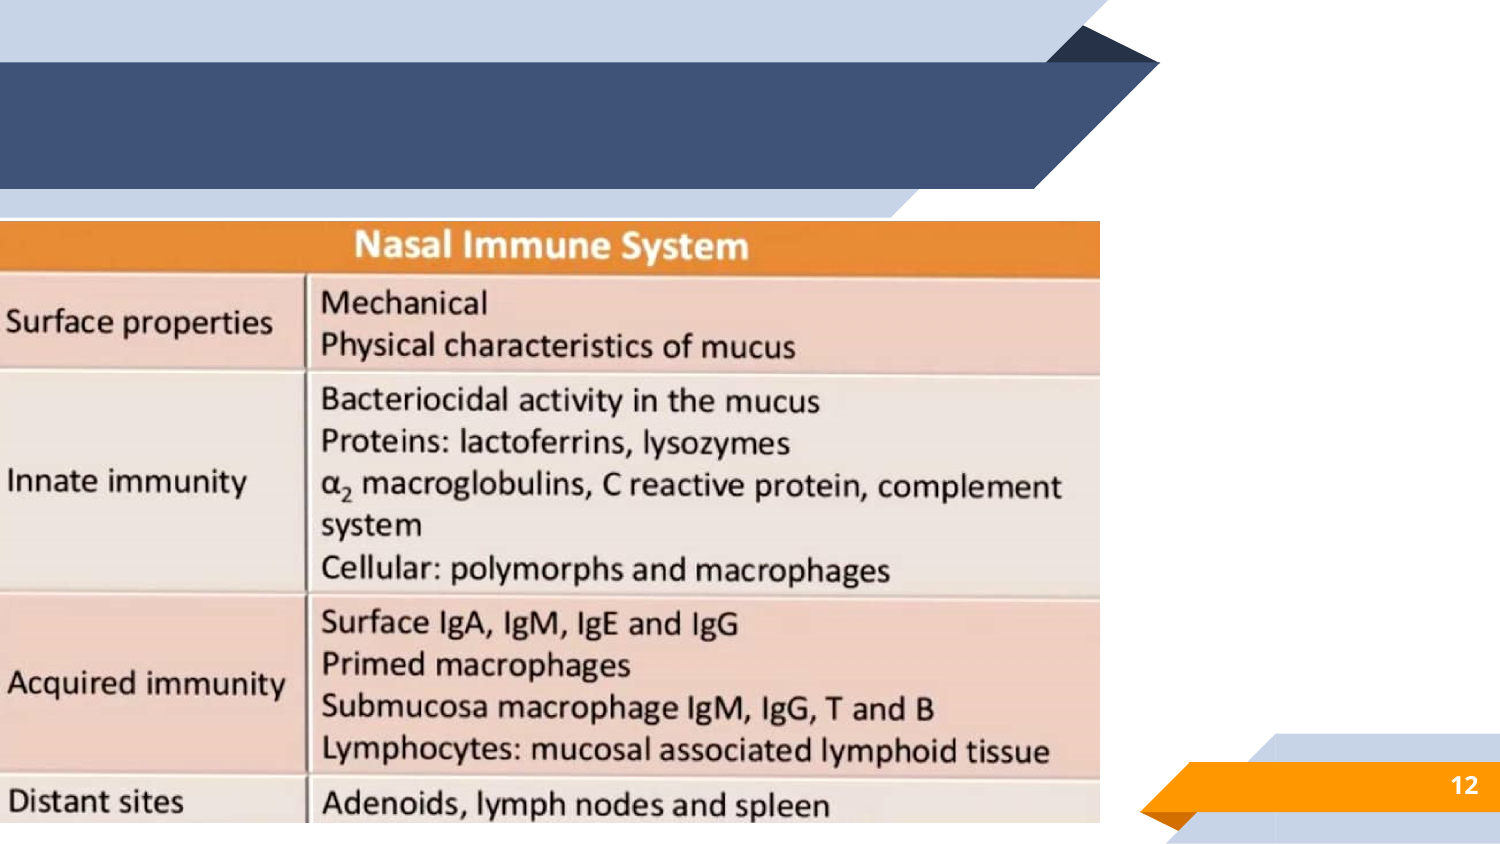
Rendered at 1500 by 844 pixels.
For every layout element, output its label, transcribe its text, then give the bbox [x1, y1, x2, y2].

picture [0, 221, 1101, 824]
slide_number 12 [1249, 760, 1494, 813]
